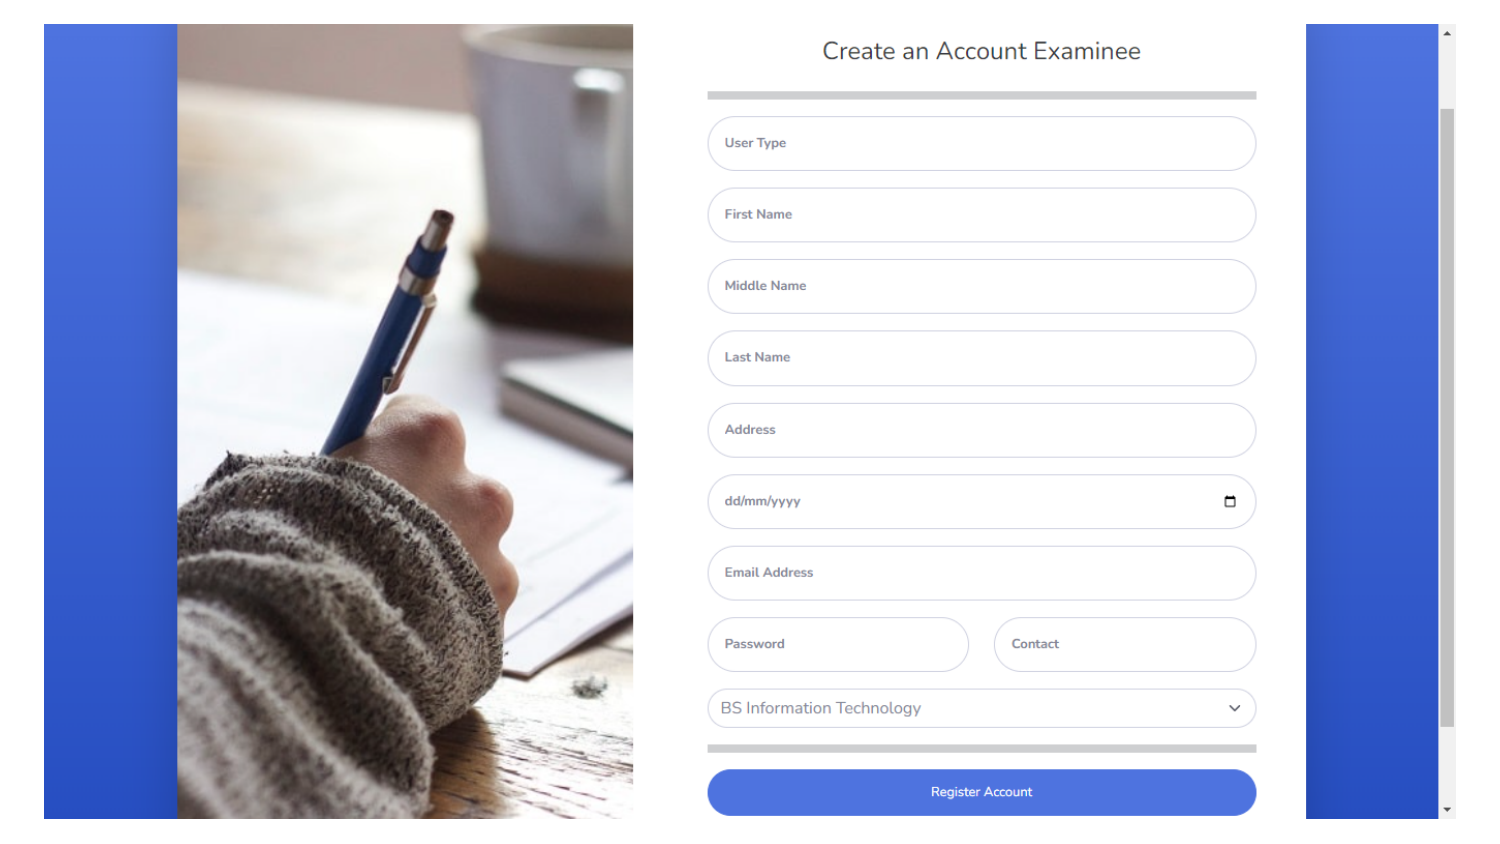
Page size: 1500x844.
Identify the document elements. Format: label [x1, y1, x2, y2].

picture [43, 24, 1457, 819]
